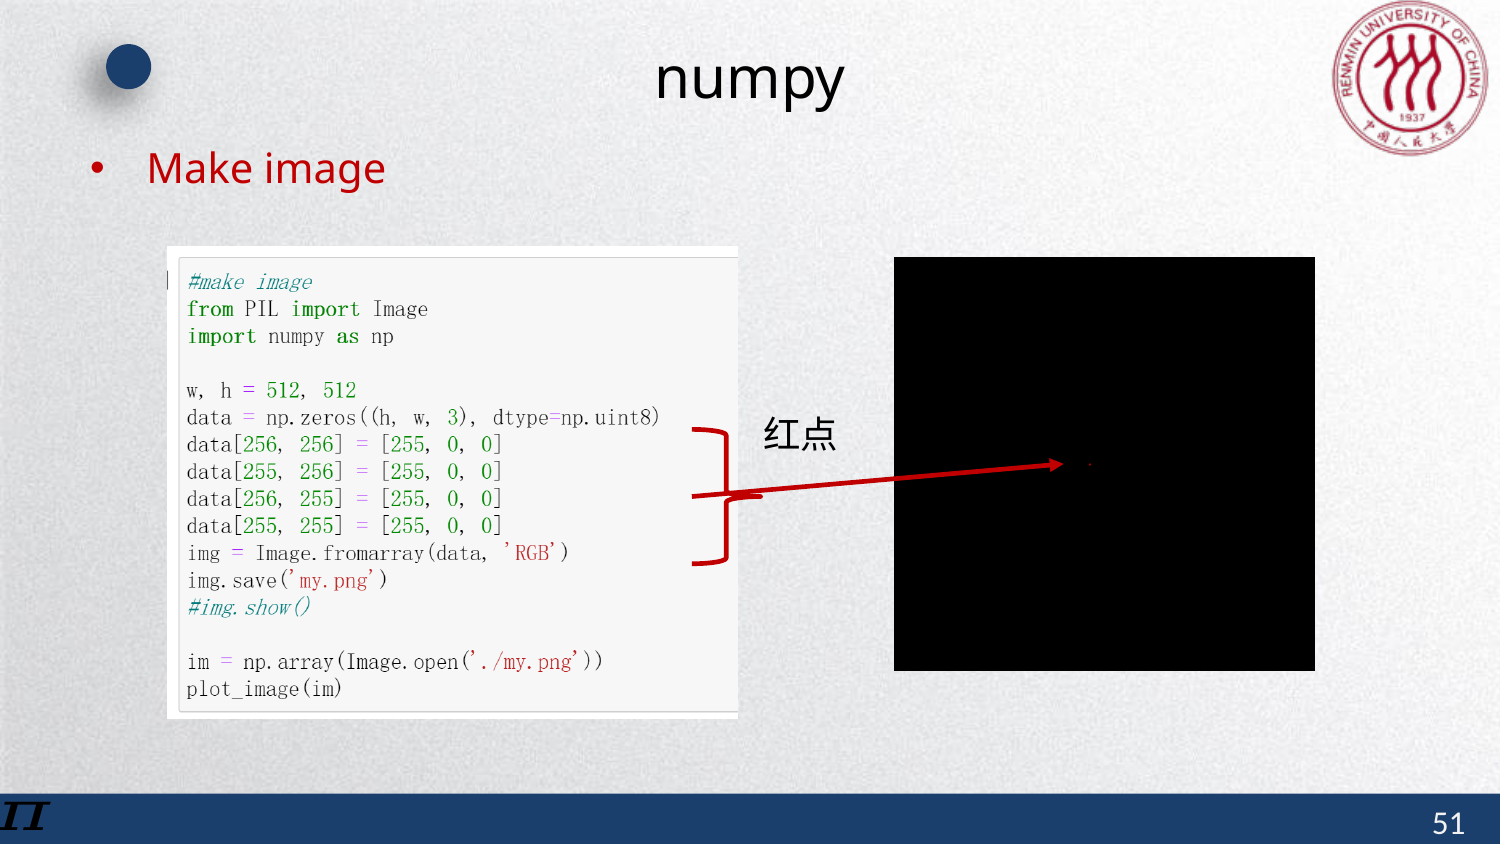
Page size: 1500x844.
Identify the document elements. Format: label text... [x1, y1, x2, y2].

title numpy [75, 33, 1425, 116]
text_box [760, 463, 1064, 497]
text_box 红点 [748, 403, 854, 463]
text_box [743, 495, 755, 499]
picture [0, 0, 1500, 793]
list Make image [75, 134, 1425, 781]
